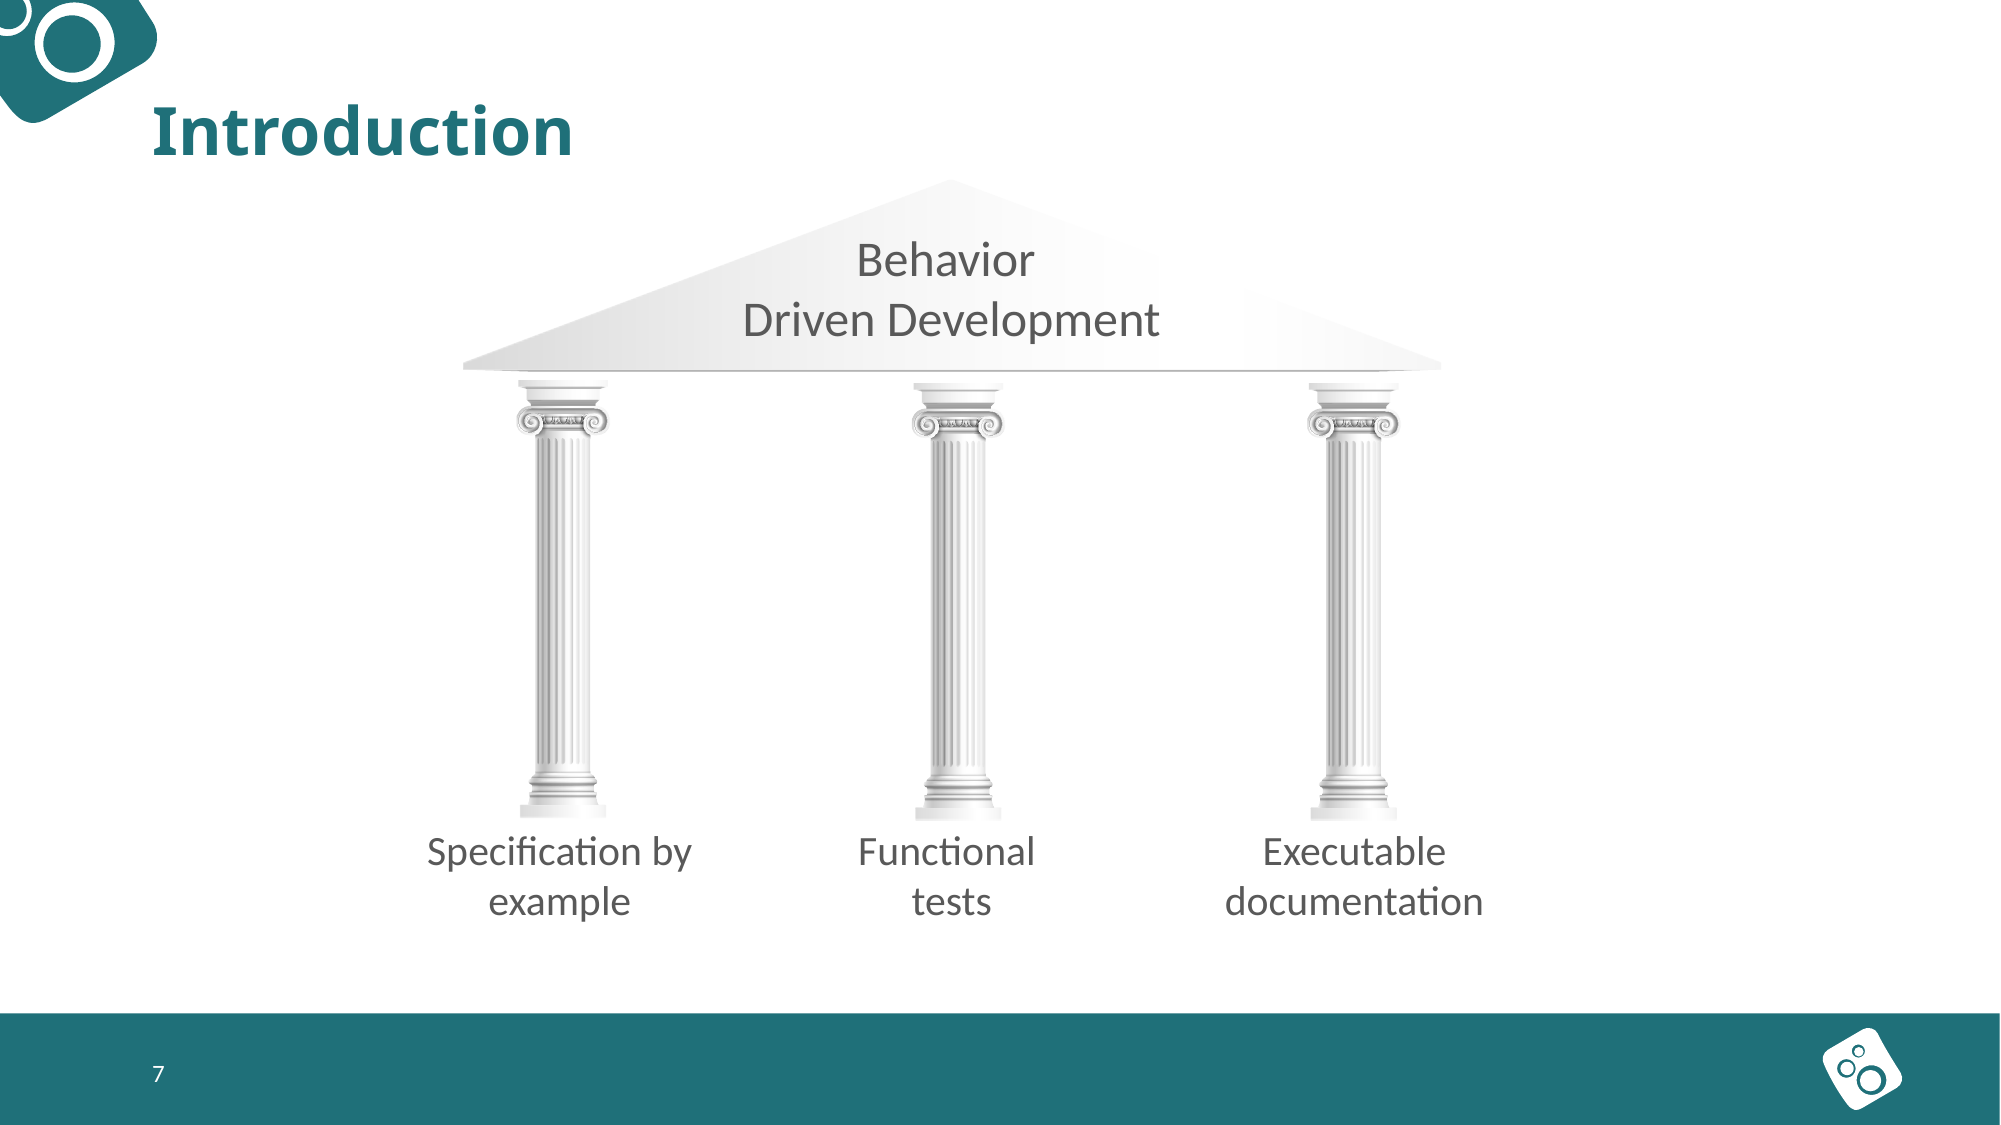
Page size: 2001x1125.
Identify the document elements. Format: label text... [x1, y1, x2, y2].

picture [462, 179, 1442, 372]
text_box Specification by example [394, 816, 726, 932]
picture [1307, 382, 1403, 822]
picture [911, 382, 1007, 822]
text_box Introduction [137, 59, 1863, 208]
text_box Executable documentation [1188, 816, 1521, 932]
picture [516, 379, 612, 819]
text_box <number> [137, 1042, 343, 1103]
text_box Functional tests [786, 816, 1118, 932]
